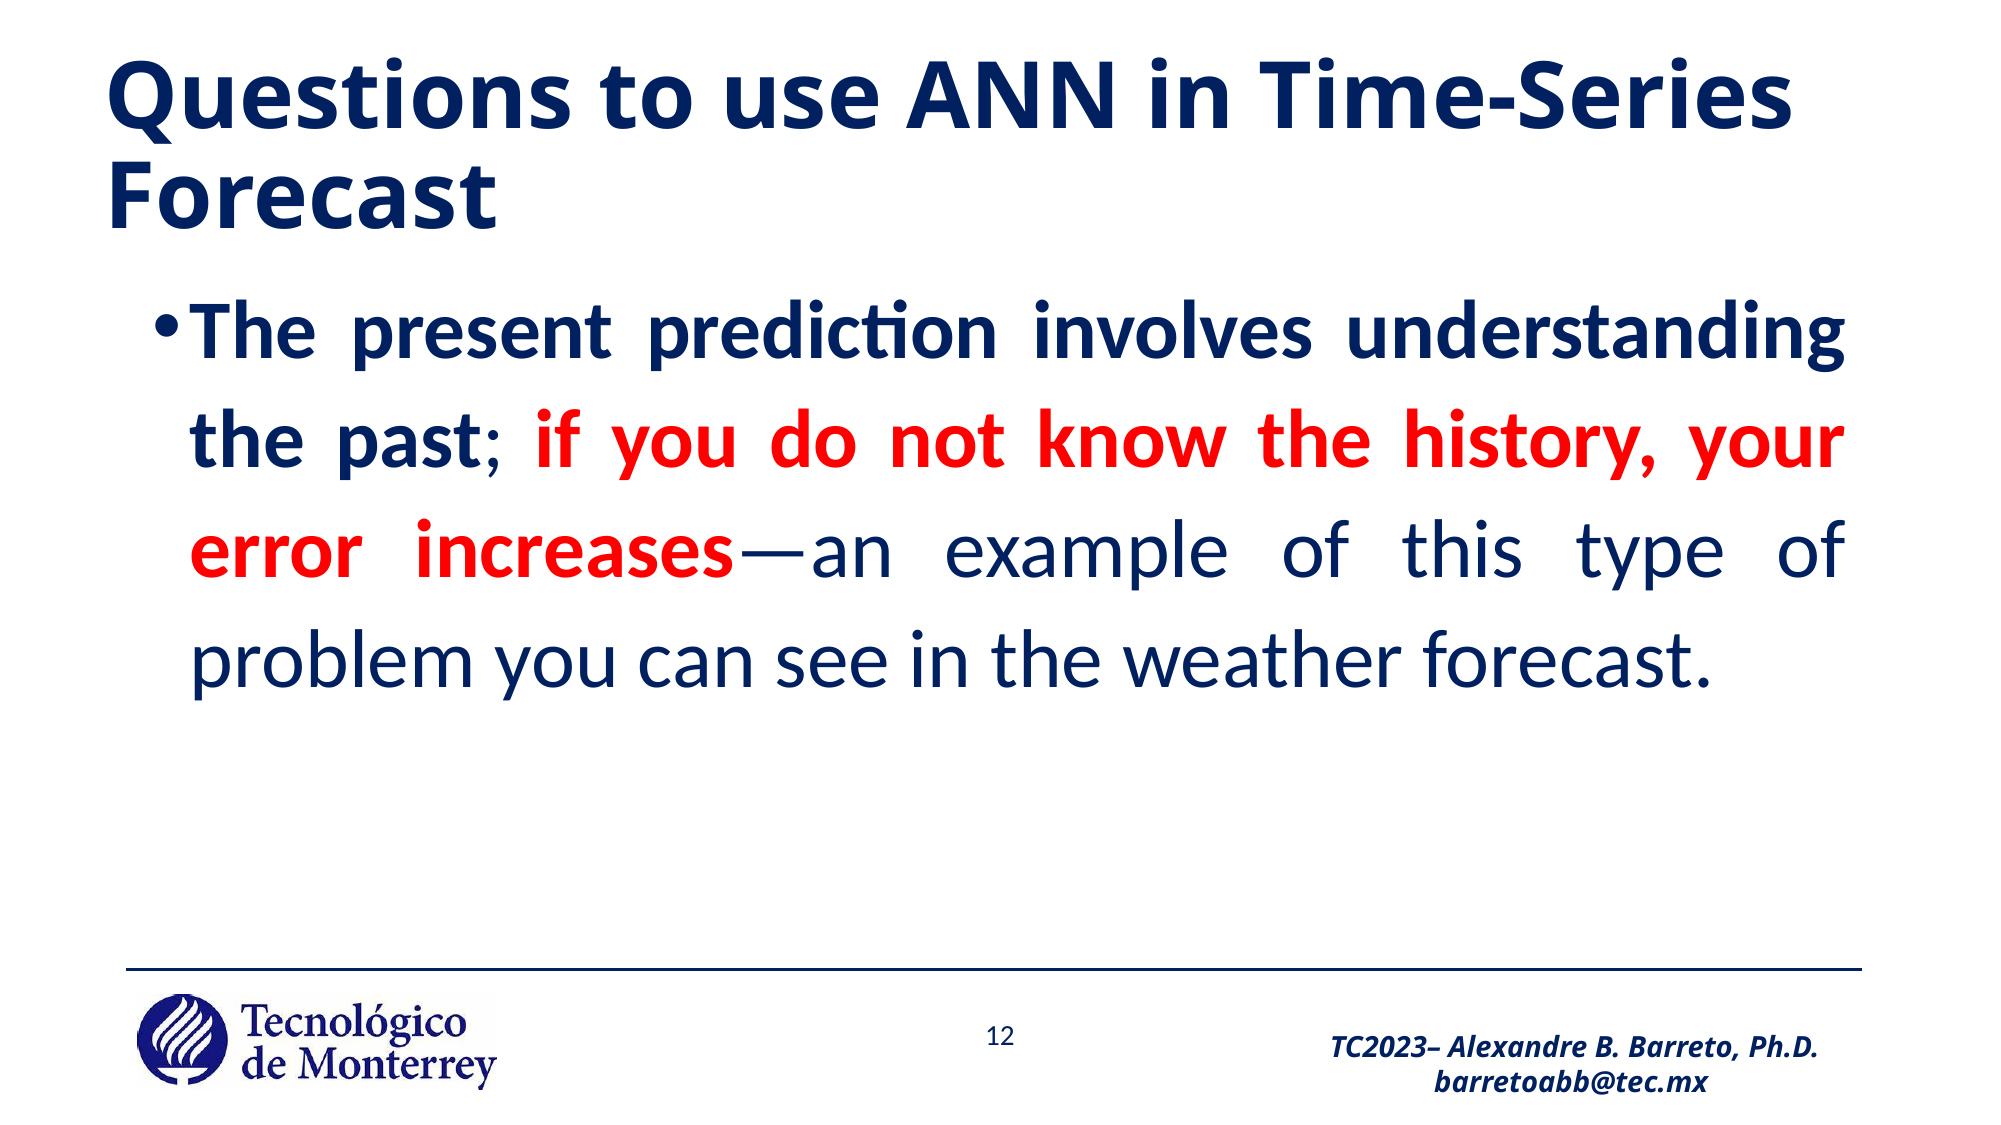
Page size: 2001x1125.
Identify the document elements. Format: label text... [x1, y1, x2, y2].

picture [137, 994, 497, 1090]
title Questions to use ANN in Time-Series Forecast [89, 39, 1916, 258]
list The present prediction involves understanding the past; if you do not know the history, your error increases—an example of this type of problem you can see in the weather forecast. [137, 257, 1863, 944]
